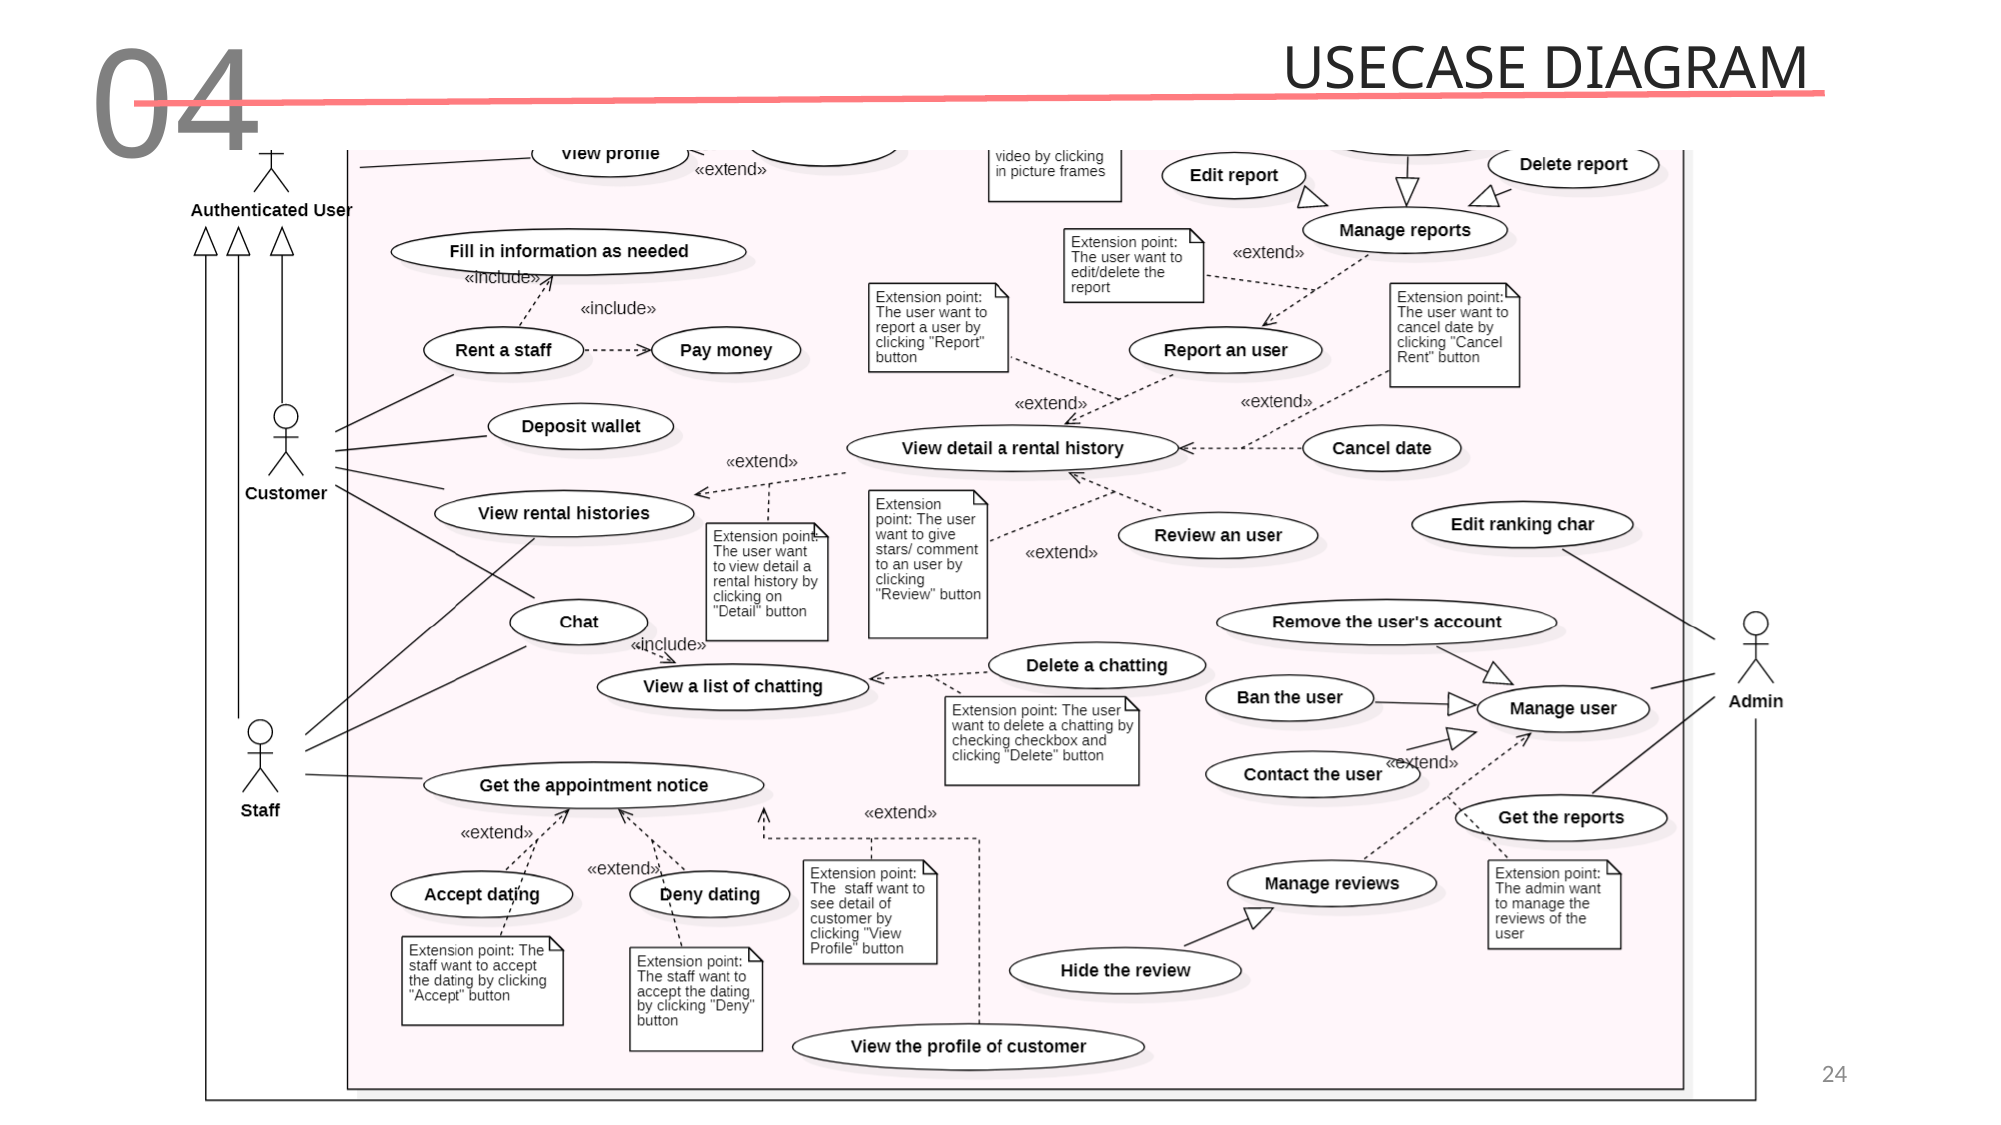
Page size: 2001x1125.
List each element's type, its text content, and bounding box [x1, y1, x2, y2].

text_box 04 [75, 0, 896, 195]
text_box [134, 93, 1825, 104]
slide_number 24 [1816, 1042, 1863, 1103]
text_box USECASE DIAGRAM [877, 22, 1825, 93]
text_box USECASE DIAGRAM [877, 104, 1825, 108]
picture [184, 150, 1816, 1103]
